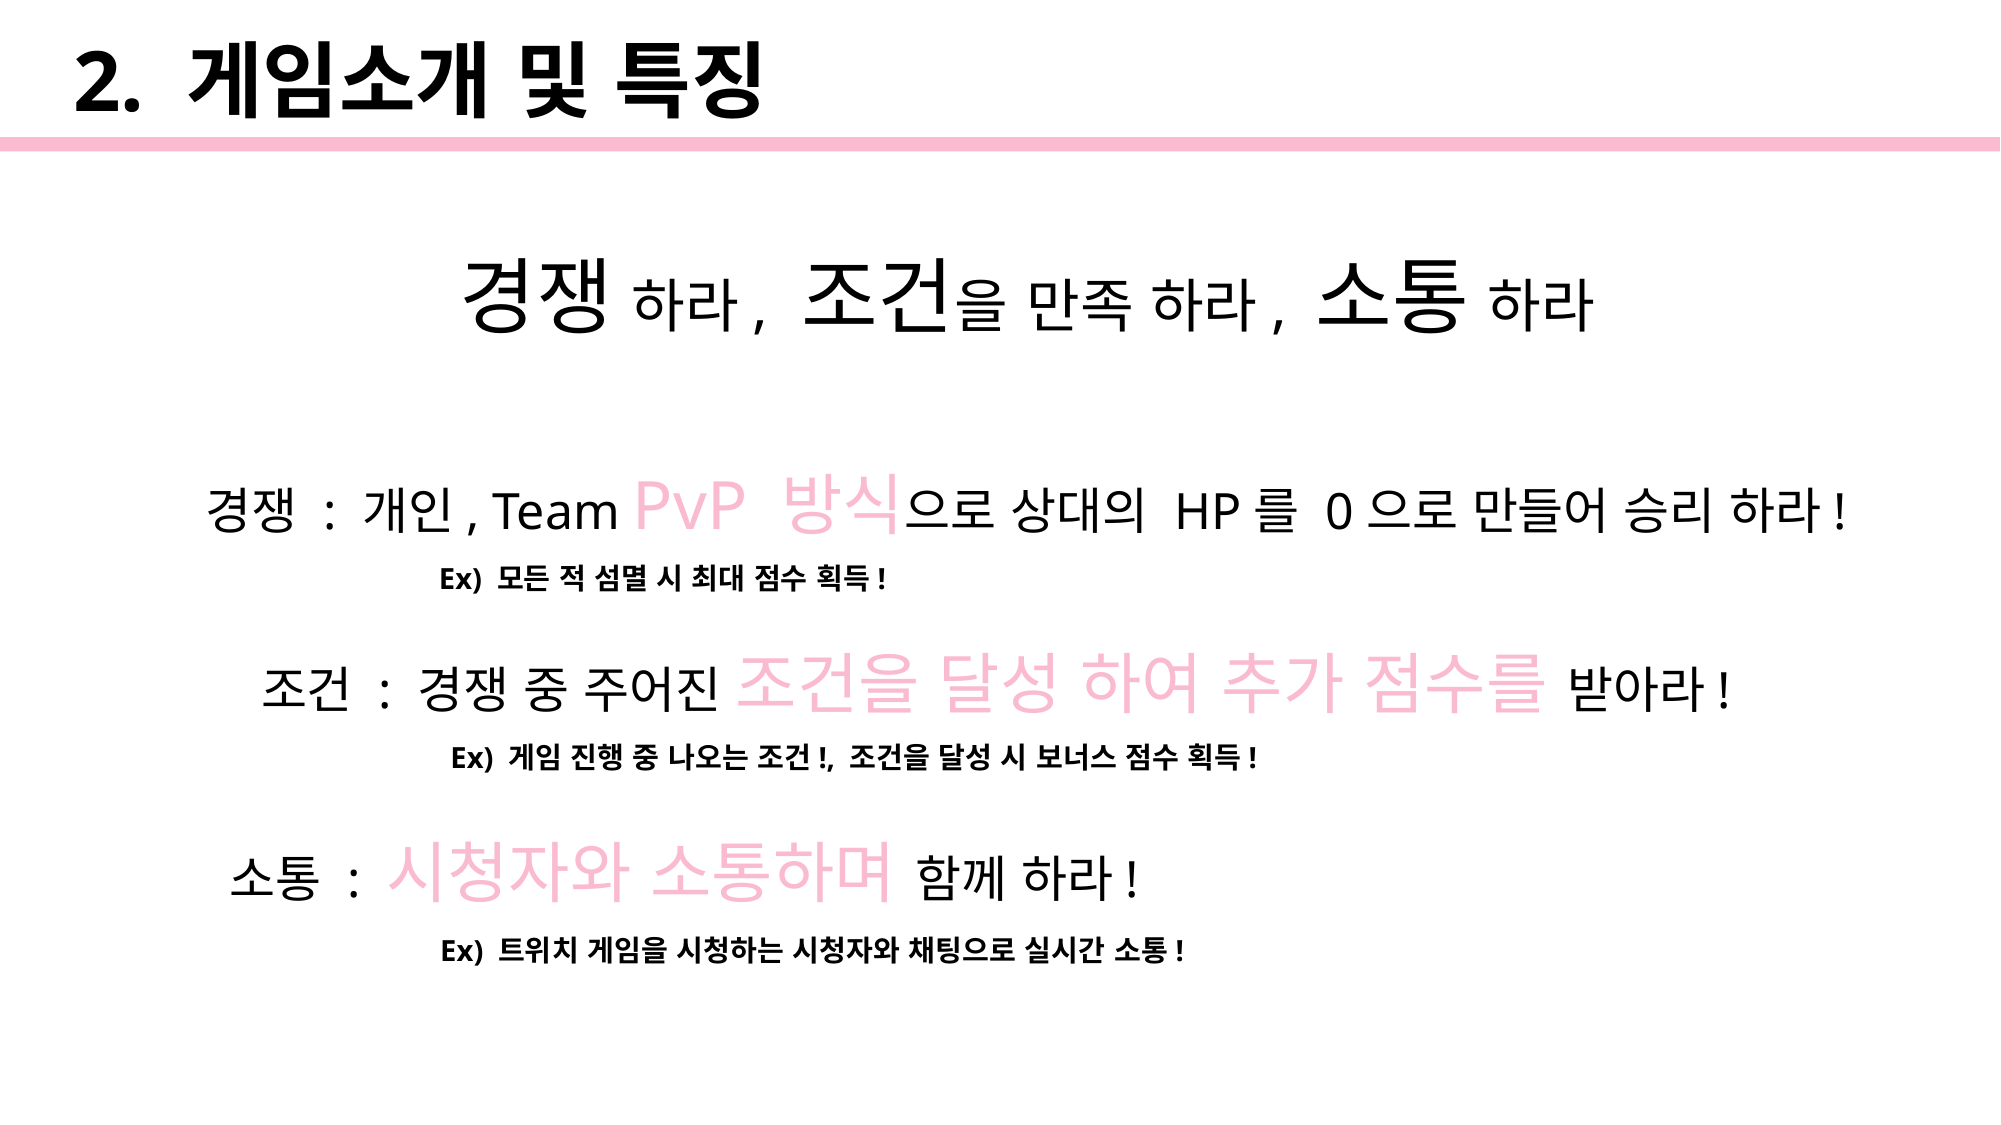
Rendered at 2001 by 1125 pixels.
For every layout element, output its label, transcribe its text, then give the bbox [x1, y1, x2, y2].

text_box 소통 : 시청자와 소통하며 함께 하라! [214, 823, 1154, 919]
text_box Ex) 모든 적 섬멸 시 최대 점수 획득! [424, 553, 901, 603]
text_box 경쟁 : 개인, Team PvP 방식으로 상대의 HP를 0으로 만들어 승리 하라! [190, 455, 1863, 551]
text_box 경쟁 하라, 조건을 만족 하라, 소통 하라 [445, 236, 1610, 352]
text_box Ex) 게임 진행 중 나오는 조건!, 조건을 달성 시 보너스 점수 획득! [435, 732, 1272, 782]
text_box 조건 : 경쟁 중 주어진 조건을 달성 하여 추가 점수를 받아라! [246, 634, 1746, 730]
text_box [0, 137, 2000, 152]
text_box 2. 게임소개 및 특징 [58, 21, 784, 136]
text_box Ex) 트위치 게임을 시청하는 시청자와 채팅으로 실시간 소통! [425, 924, 1199, 975]
